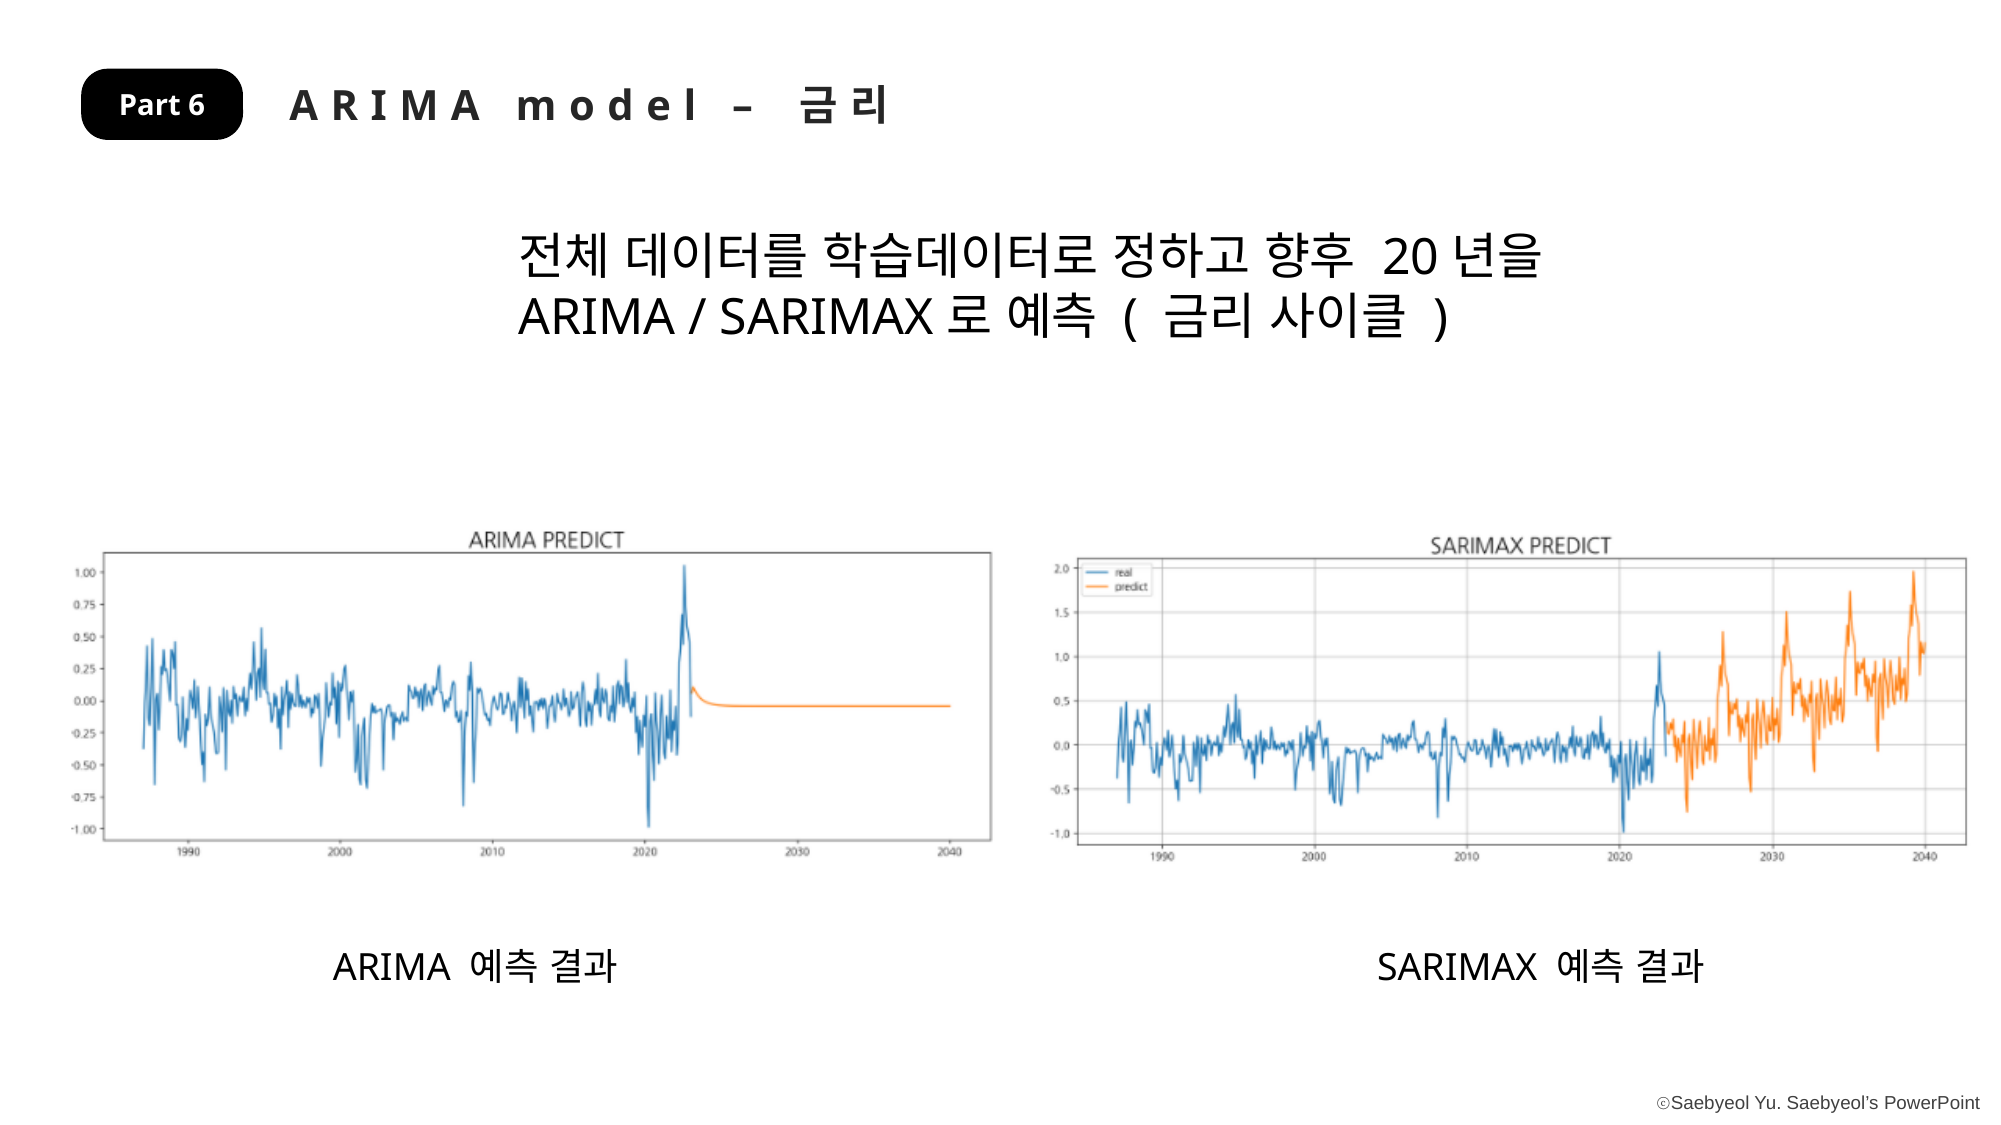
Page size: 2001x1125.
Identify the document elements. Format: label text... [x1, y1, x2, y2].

picture [45, 508, 2000, 897]
text_box 전체 데이터를 학습데이터로 정하고 향후 20년을 ARIMA / SARIMAX로 예측 ( 금리 사이클 ) [503, 217, 1587, 353]
text_box Part 6 [104, 79, 221, 129]
text_box ARIMA model – 금리 [274, 71, 904, 137]
text_box [80, 67, 245, 141]
text_box SARIMAX 예측 결과 [1362, 935, 1845, 995]
text_box ARIMA 예측 결과 [318, 935, 644, 995]
